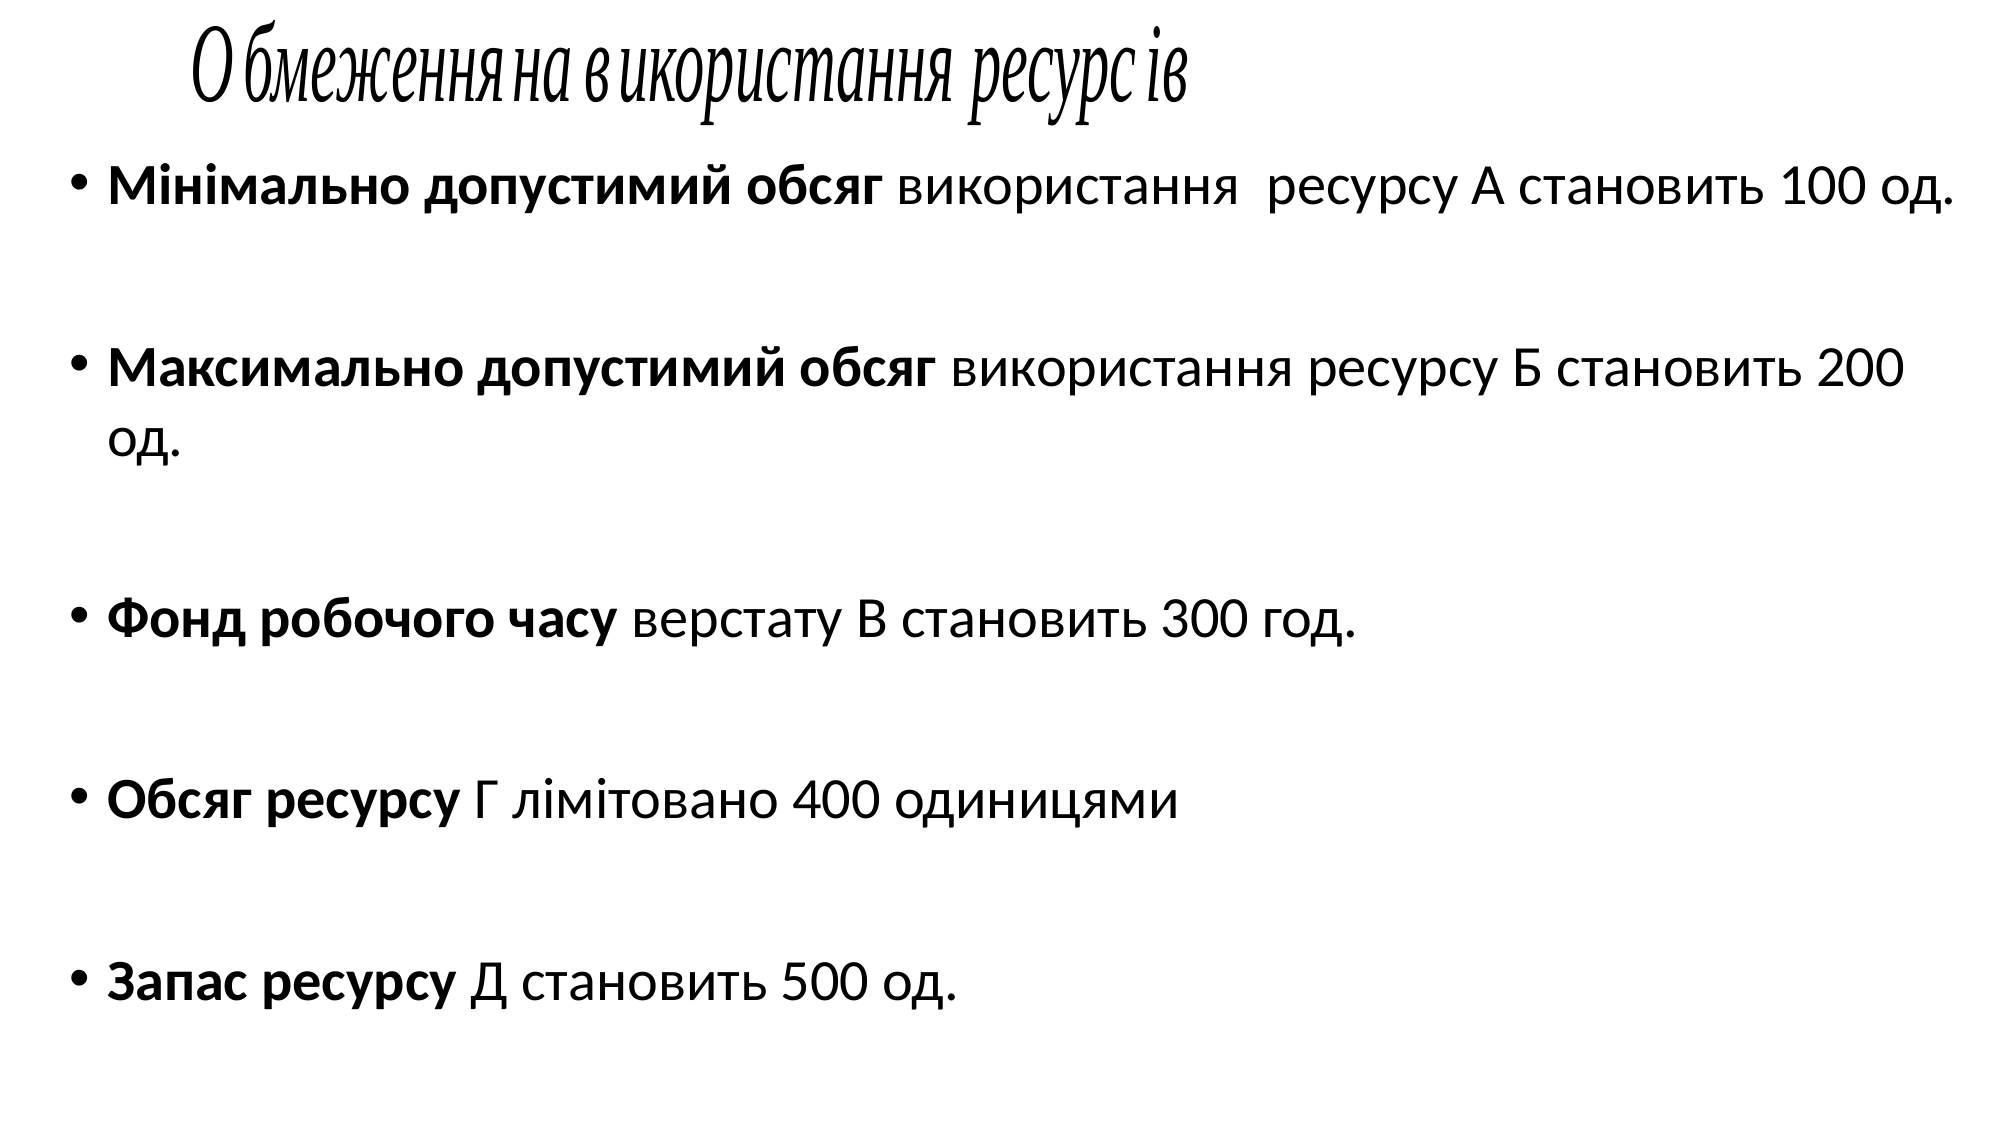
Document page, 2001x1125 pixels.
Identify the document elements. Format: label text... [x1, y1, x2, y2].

list Мінімально допустимий обсяг використання ресурсу А становить 100 од. Максимально допустимий обсяг використання ресурсу Б становить 200 од. Фонд робочого часу верстату В становить 300 год. Обсяг ресурсу Г лімітовано 400 одиницями Запас ресурсу Д становить 500 од. [54, 139, 2000, 1089]
